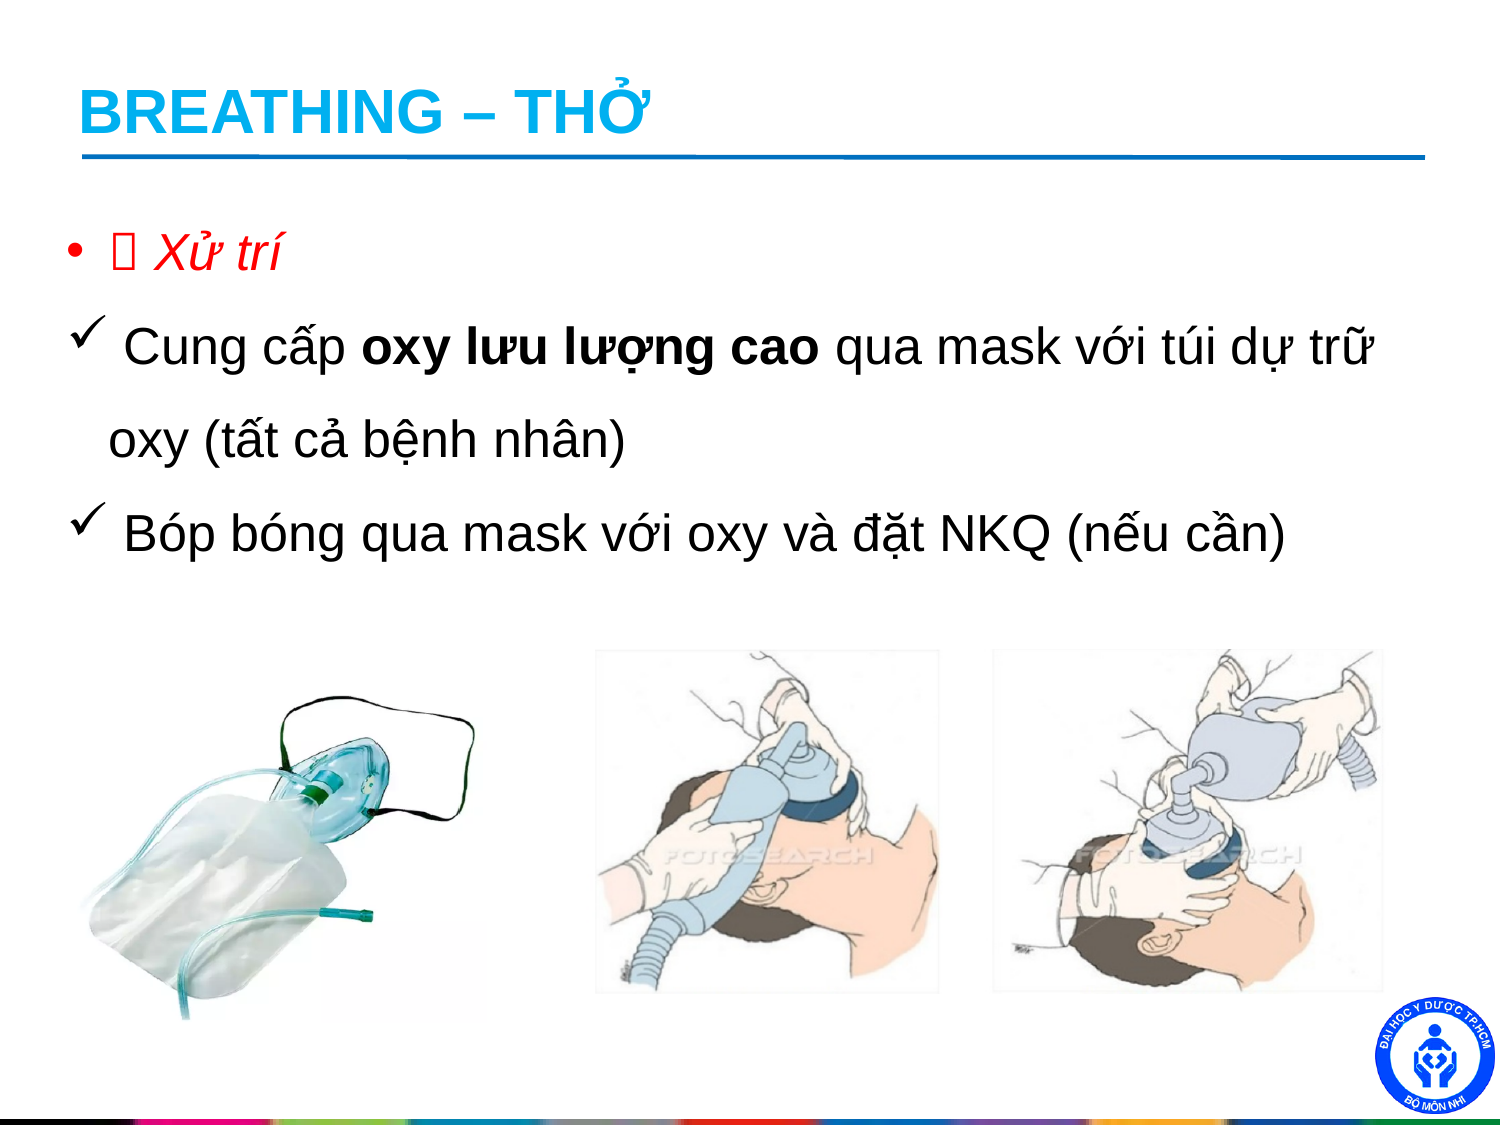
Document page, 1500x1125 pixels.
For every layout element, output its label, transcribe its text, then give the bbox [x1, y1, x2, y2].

picture [1360, 1119, 1500, 1125]
title BREATHING – THỞ [63, 0, 1430, 210]
picture [530, 1119, 1352, 1125]
picture [0, 1119, 416, 1125]
picture [583, 649, 1398, 994]
picture [1375, 997, 1495, 1114]
list  Xử trí Cung cấp oxy lưu lượng cao qua mask với túi dự trữ oxy (tất cả bệnh nhân) Bóp bóng qua mask với oxy và đặt NKQ (nếu cần) [51, 210, 1470, 1092]
picture [77, 695, 488, 1023]
